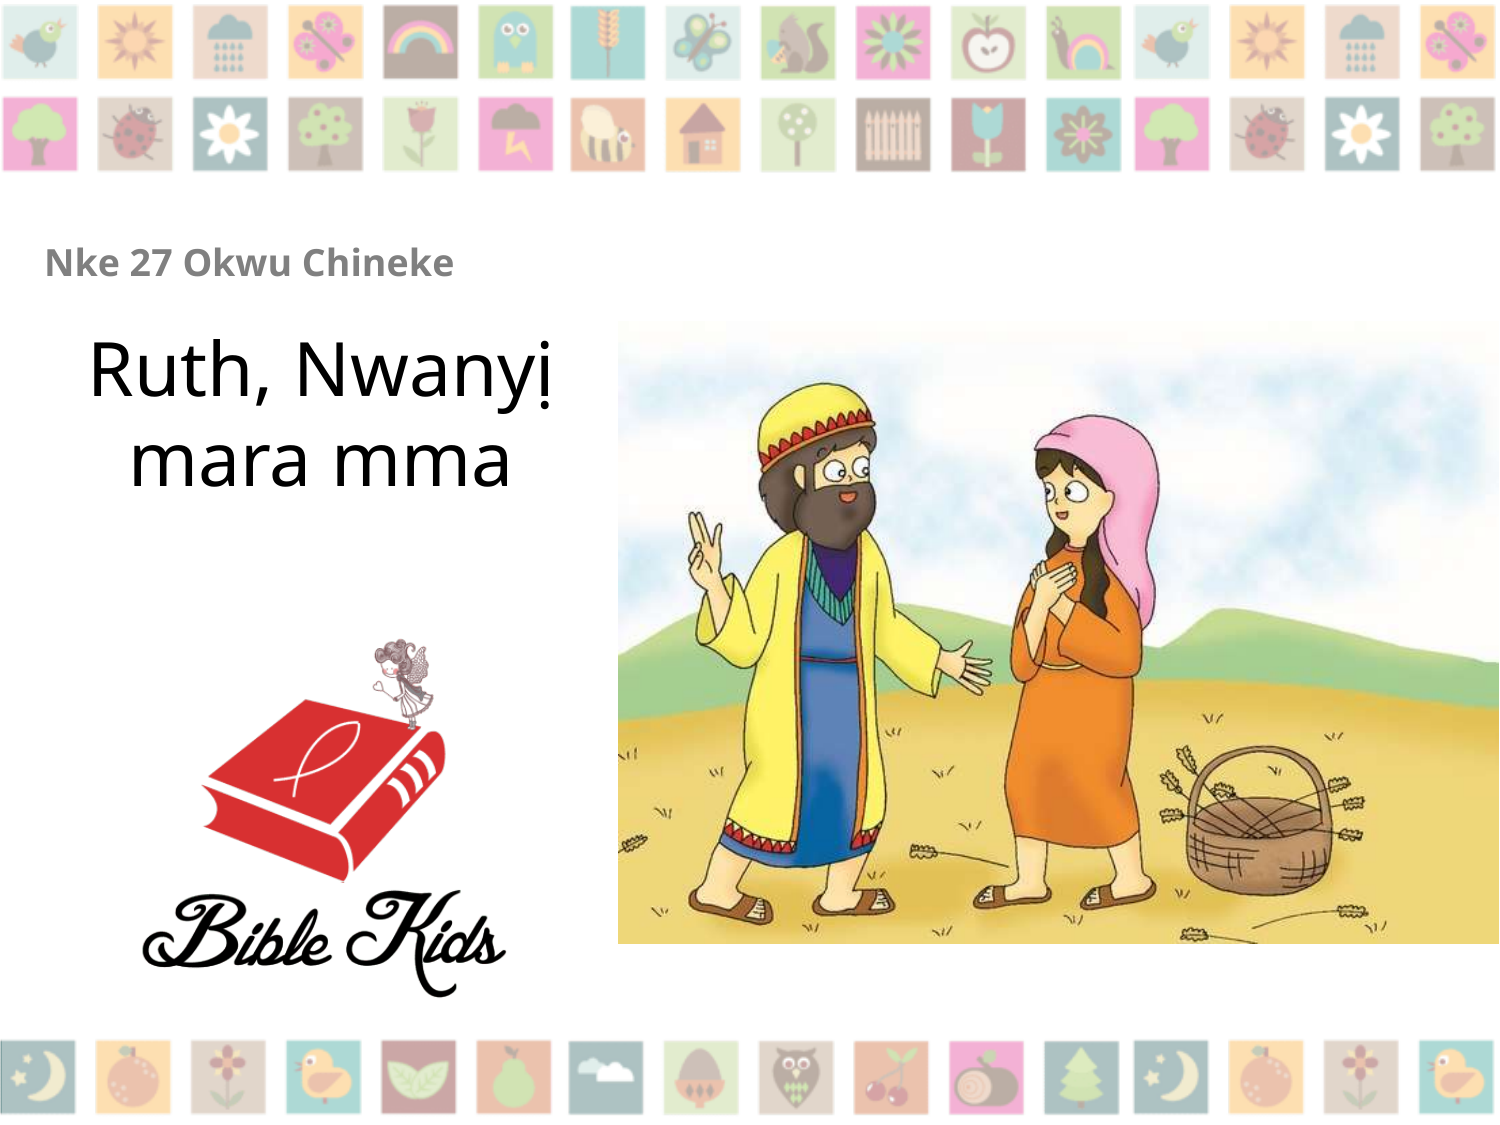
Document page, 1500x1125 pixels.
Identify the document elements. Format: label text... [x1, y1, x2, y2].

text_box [0, 1028, 1500, 1118]
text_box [0, 3, 1500, 181]
text_box Nke 27 Okwu Chineke [29, 231, 543, 292]
picture [618, 321, 1500, 945]
text_box Ruth, Nwanyị mara mma [0, 314, 644, 510]
picture [117, 600, 544, 1027]
